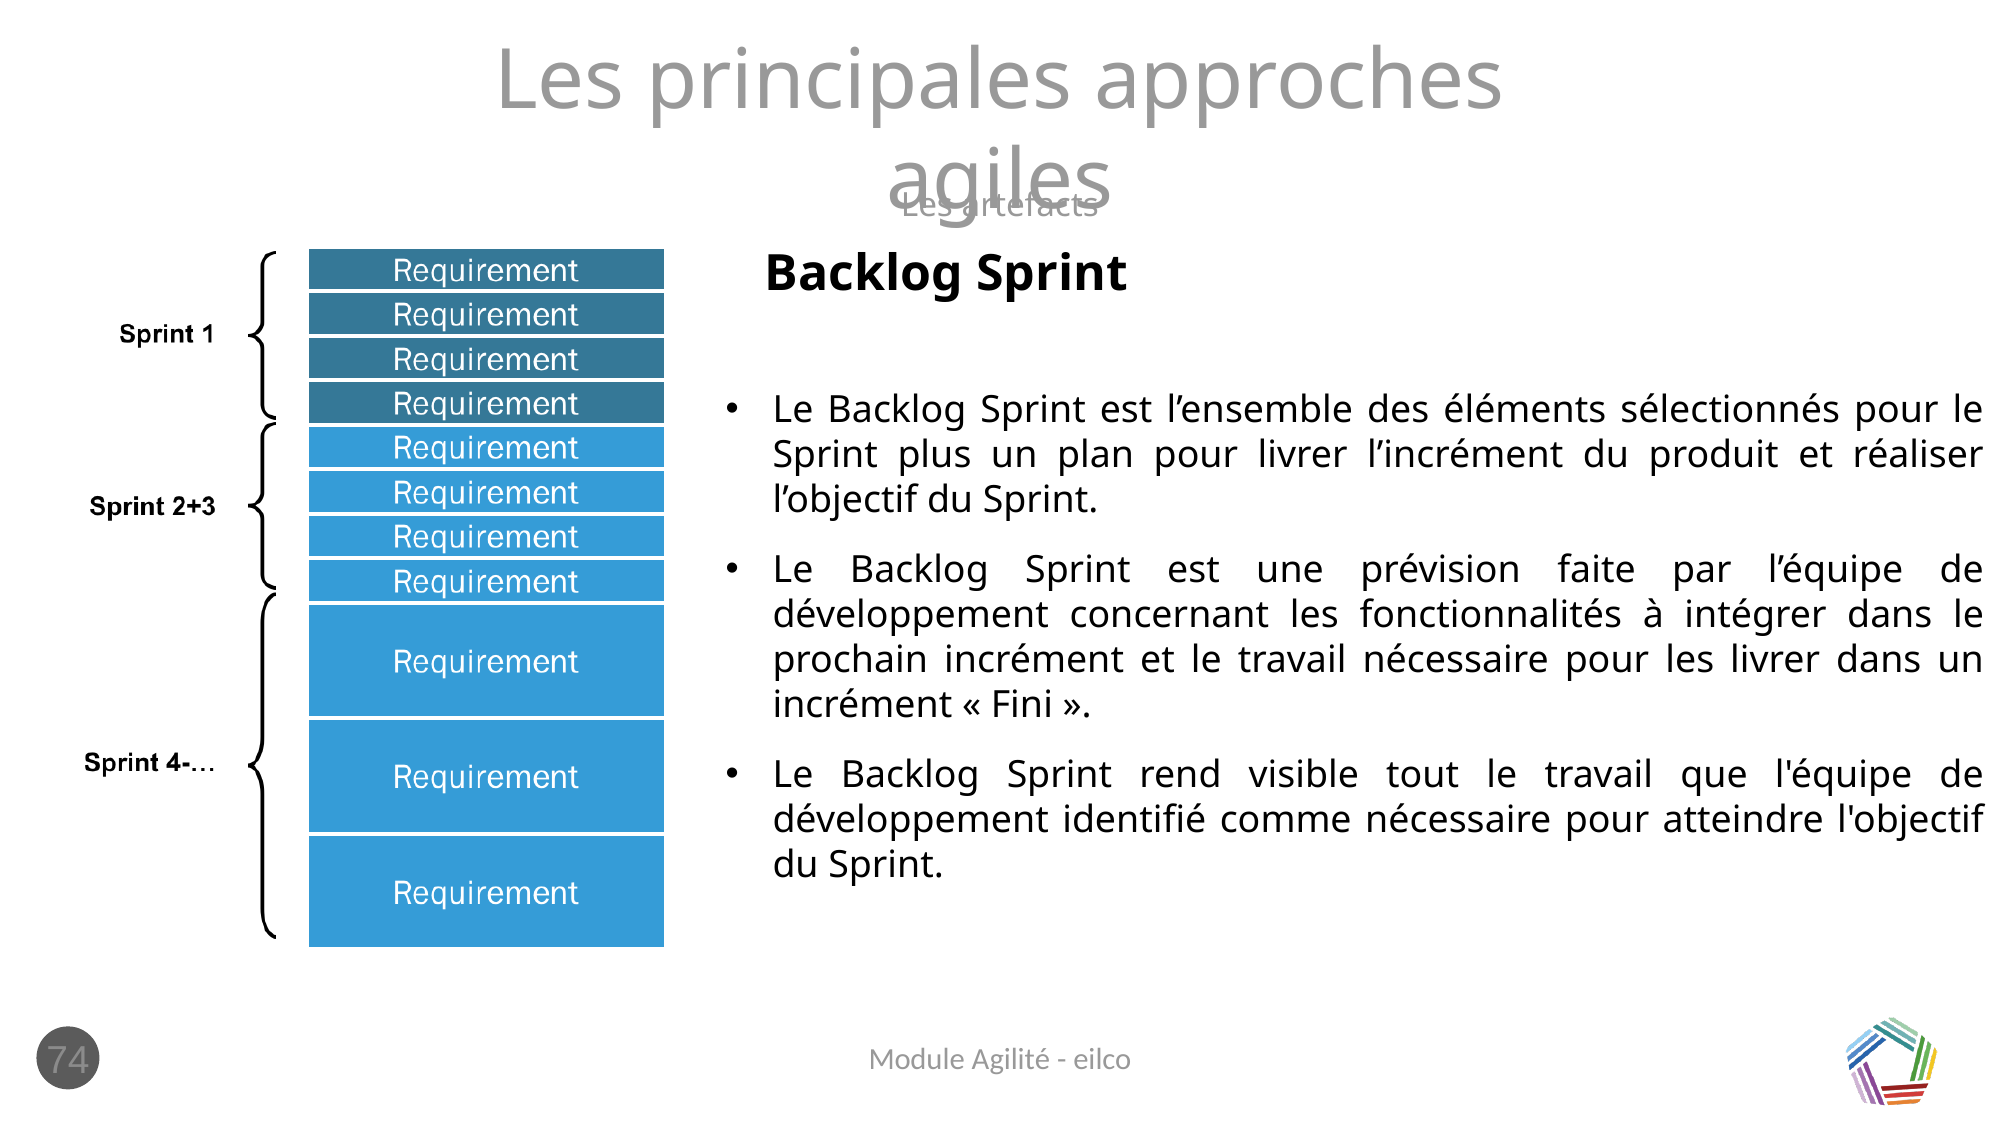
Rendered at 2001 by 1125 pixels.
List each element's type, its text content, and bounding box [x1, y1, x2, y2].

text_box Backlog Sprint Le Backlog Sprint est l’ensemble des éléments sélectionnés pour le Sprint plus un plan pour livrer l’incrément du produit et réaliser l’objectif du Sprint. Le Backlog Sprint est une prévision faite par l’équipe de développement concernant les fonctionnalités à intégrer dans le prochain incrément et le travail nécessaire pour les livrer dans un incrément « Fini ». Le Backlog Sprint rend visible tout le travail que l'équipe de développement identifié comme nécessaire pour atteindre l'objectif du Sprint. [710, 224, 2000, 1001]
picture [31, 236, 666, 949]
picture [1833, 1006, 1952, 1110]
slide_number 74 [17, 1027, 118, 1088]
subtitle Les artefacts [665, 181, 1335, 225]
title Les principales approches agiles [378, 84, 1622, 166]
